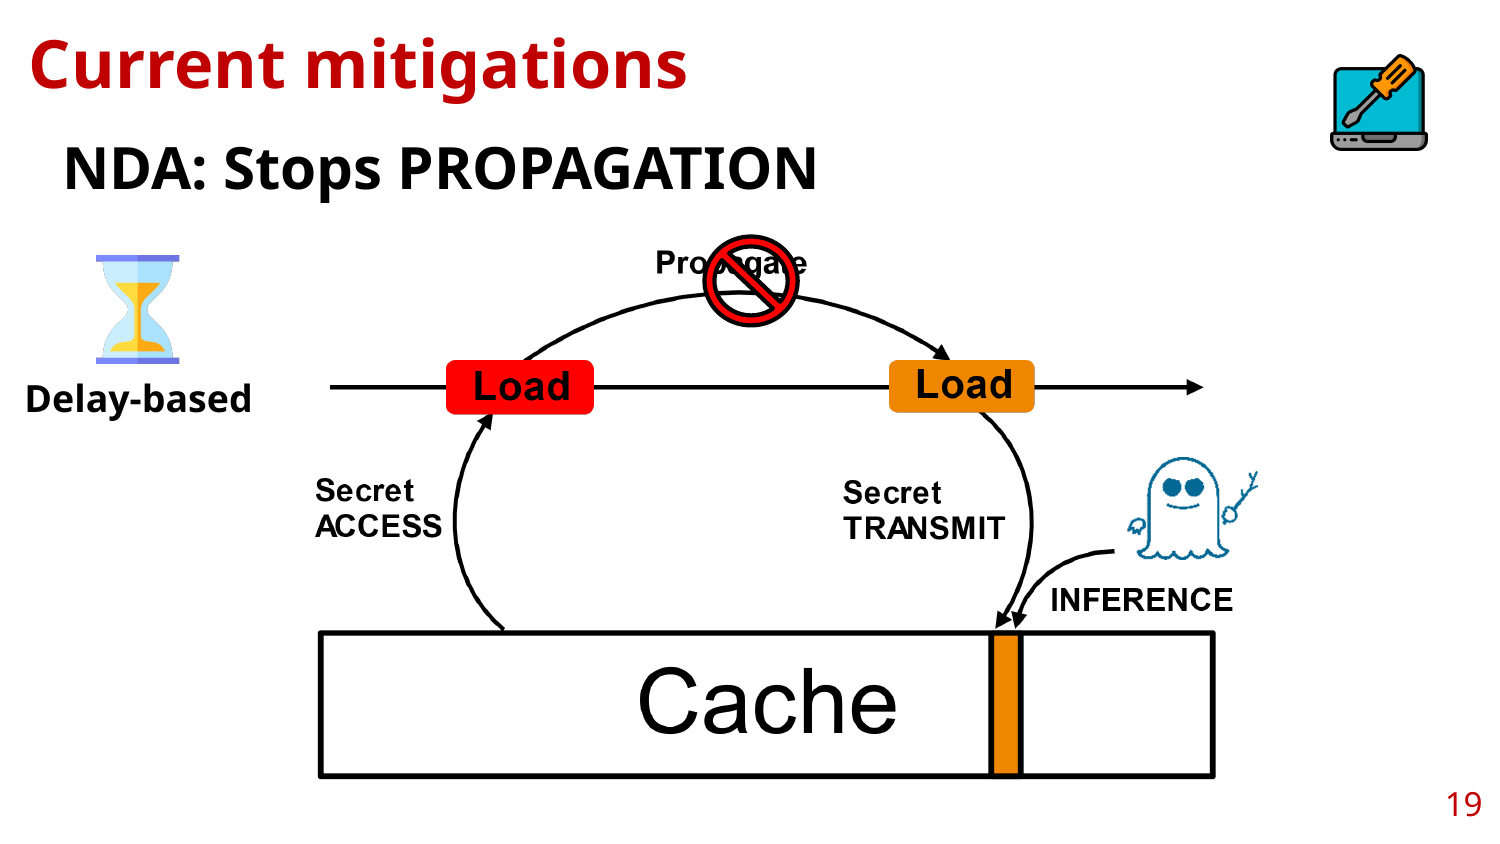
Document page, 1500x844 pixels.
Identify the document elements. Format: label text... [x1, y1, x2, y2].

picture [1330, 53, 1428, 151]
text_box NDA: Stops PROPAGATION [51, 120, 1449, 215]
picture [82, 255, 192, 365]
text_box Delay-based [13, 364, 284, 433]
slide_number 19 [1388, 773, 1494, 838]
picture [294, 233, 1260, 814]
title Current mitigations [17, 10, 1416, 105]
